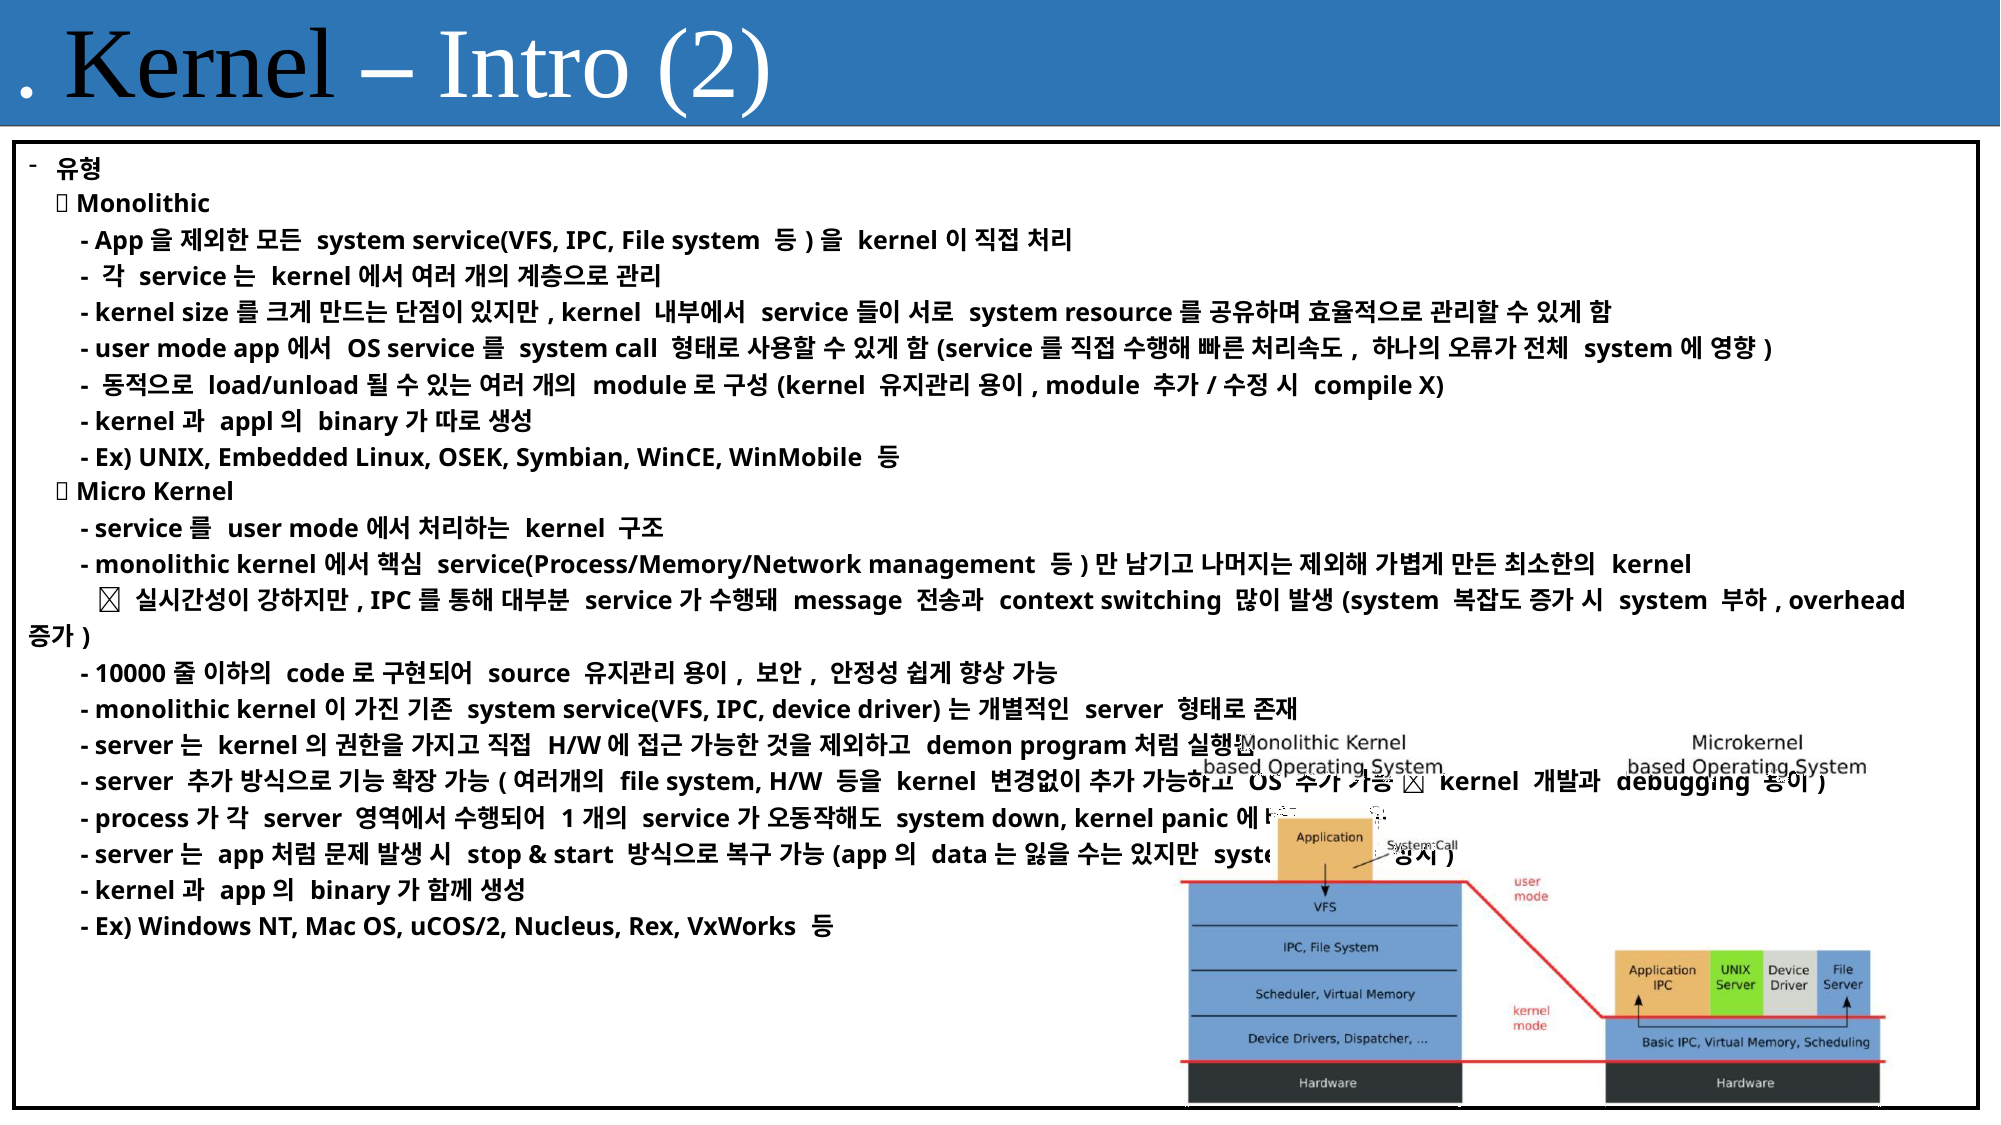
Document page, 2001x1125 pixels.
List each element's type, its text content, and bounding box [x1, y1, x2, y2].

table_header 유형  Monolithic - App을 제외한 모든 system service(VFS, IPC, File system 등)을 kernel이 직접 처리 - 각 service는 kernel에서 여러 개의 계층으로 관리 - kernel size를 크게 만드는 단점이 있지만, kernel 내부에서 service들이 서로 system resource를 공유하며 효율적으로 관리할 수 있게 함 - user mode app에서 OS service를 system call 형태로 사용할 수 있게 함(service를 직접 수행해 빠른 처리속도, 하나의 오류가 전체 system에 영향) - 동적으로 load/unload될 수 있는 여러 개의 module로 구성(kernel 유지관리 용이, module 추가/수정 시 compile X) - kernel과 appl의 binary가 따로 생성 - Ex) UNIX, Embedded Linux, OSEK, Symbian, WinCE, WinMobile 등  Micro Kernel - service를 user mode에서 처리하는 kernel 구조 - monolithic kernel에서 핵심 service(Process/Memory/Network management 등)만 남기고 나머지는 제외해 가볍게 만든 최소한의 kernel  실시간성이 강하지만, IPC를 통해 대부분 service가 수행돼 message 전송과 context switching 많이 발생(system 복잡도 증가 시 system 부하, overhead 증가) - 10000줄 이하의 code로 구현되어 source 유지관리 용이, 보안, 안정성 쉽게 향상 가능 - monolithic kernel이 가진 기존 system service(VFS, IPC, device driver)는 개별적인 server 형태로 존재 - server는 kernel의 권한을 가지고 직접 H/W에 접근 가능한 것을 제외하고 demon program처럼 실행됨 - server 추가 방식으로 기능 확장 가능(여러개의 file system, H/W 등을 kernel 변경없이 추가 가능하고 OS 추가 가능  kernel 개발과 debugging 용이) - process가 각 server 영역에서 수행되어 1개의 service가 오동작해도 system down, kernel panic에 빠지지 않음 - server는 app처럼 문제 발생 시 stop & start 방식으로 복구 가능(app의 data는 잃을 수는 있지만 system 멈춤은 방지) - kernel과 app의 binary가 함께 생성 - Ex) Windows NT, Mac OS, uCOS/2, Nucleus, Rex, VxWorks 등 [16, 144, 1976, 1106]
picture [1173, 728, 1893, 1109]
text_box . Kernel – Intro (2) [0, 0, 2000, 126]
